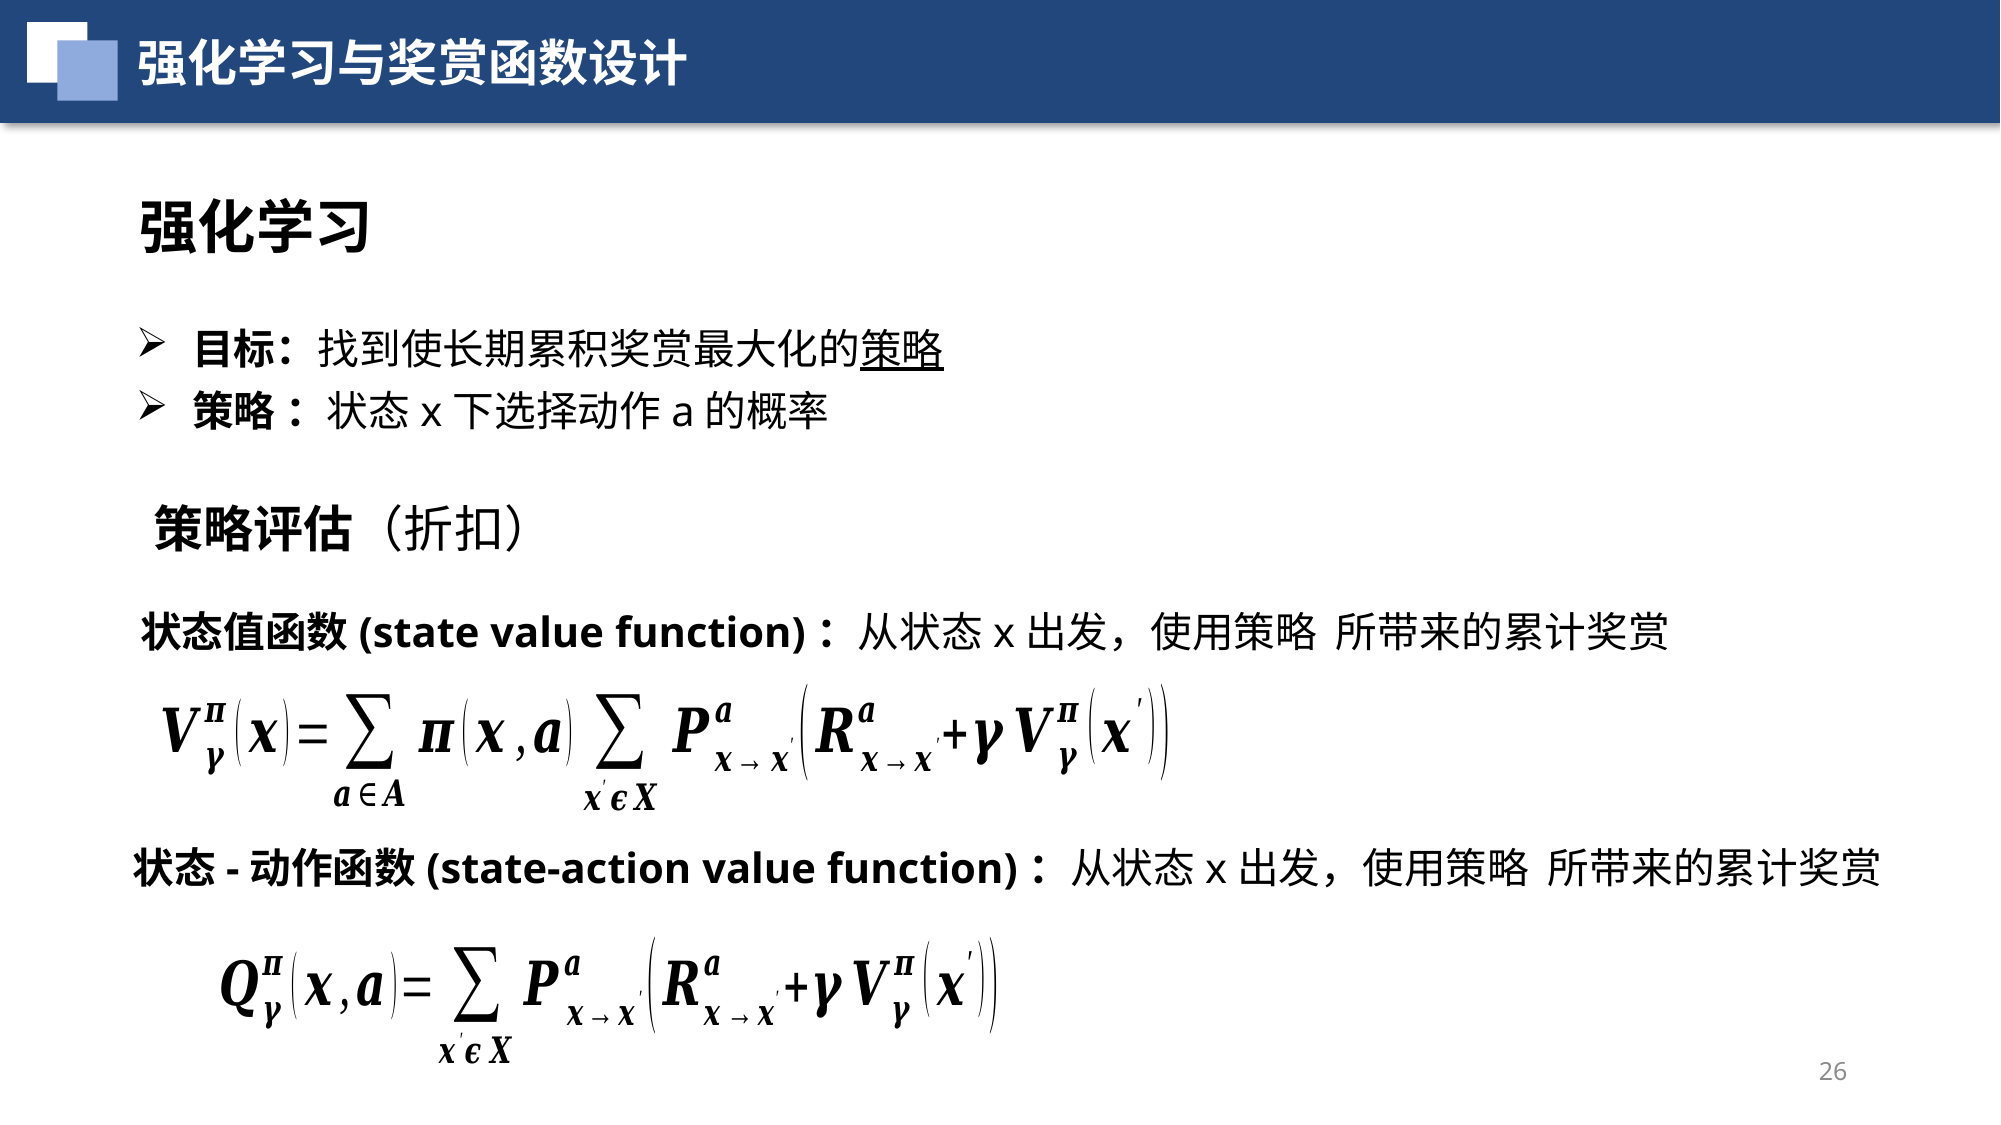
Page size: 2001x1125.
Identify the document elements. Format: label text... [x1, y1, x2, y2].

text_box 强化学习 [124, 183, 388, 268]
text_box [0, 0, 2000, 124]
text_box [26, 21, 88, 84]
text_box 强化学习与奖赏函数设计 [123, 24, 782, 99]
text_box [56, 39, 119, 102]
slide_number 26 [1412, 1042, 1863, 1103]
